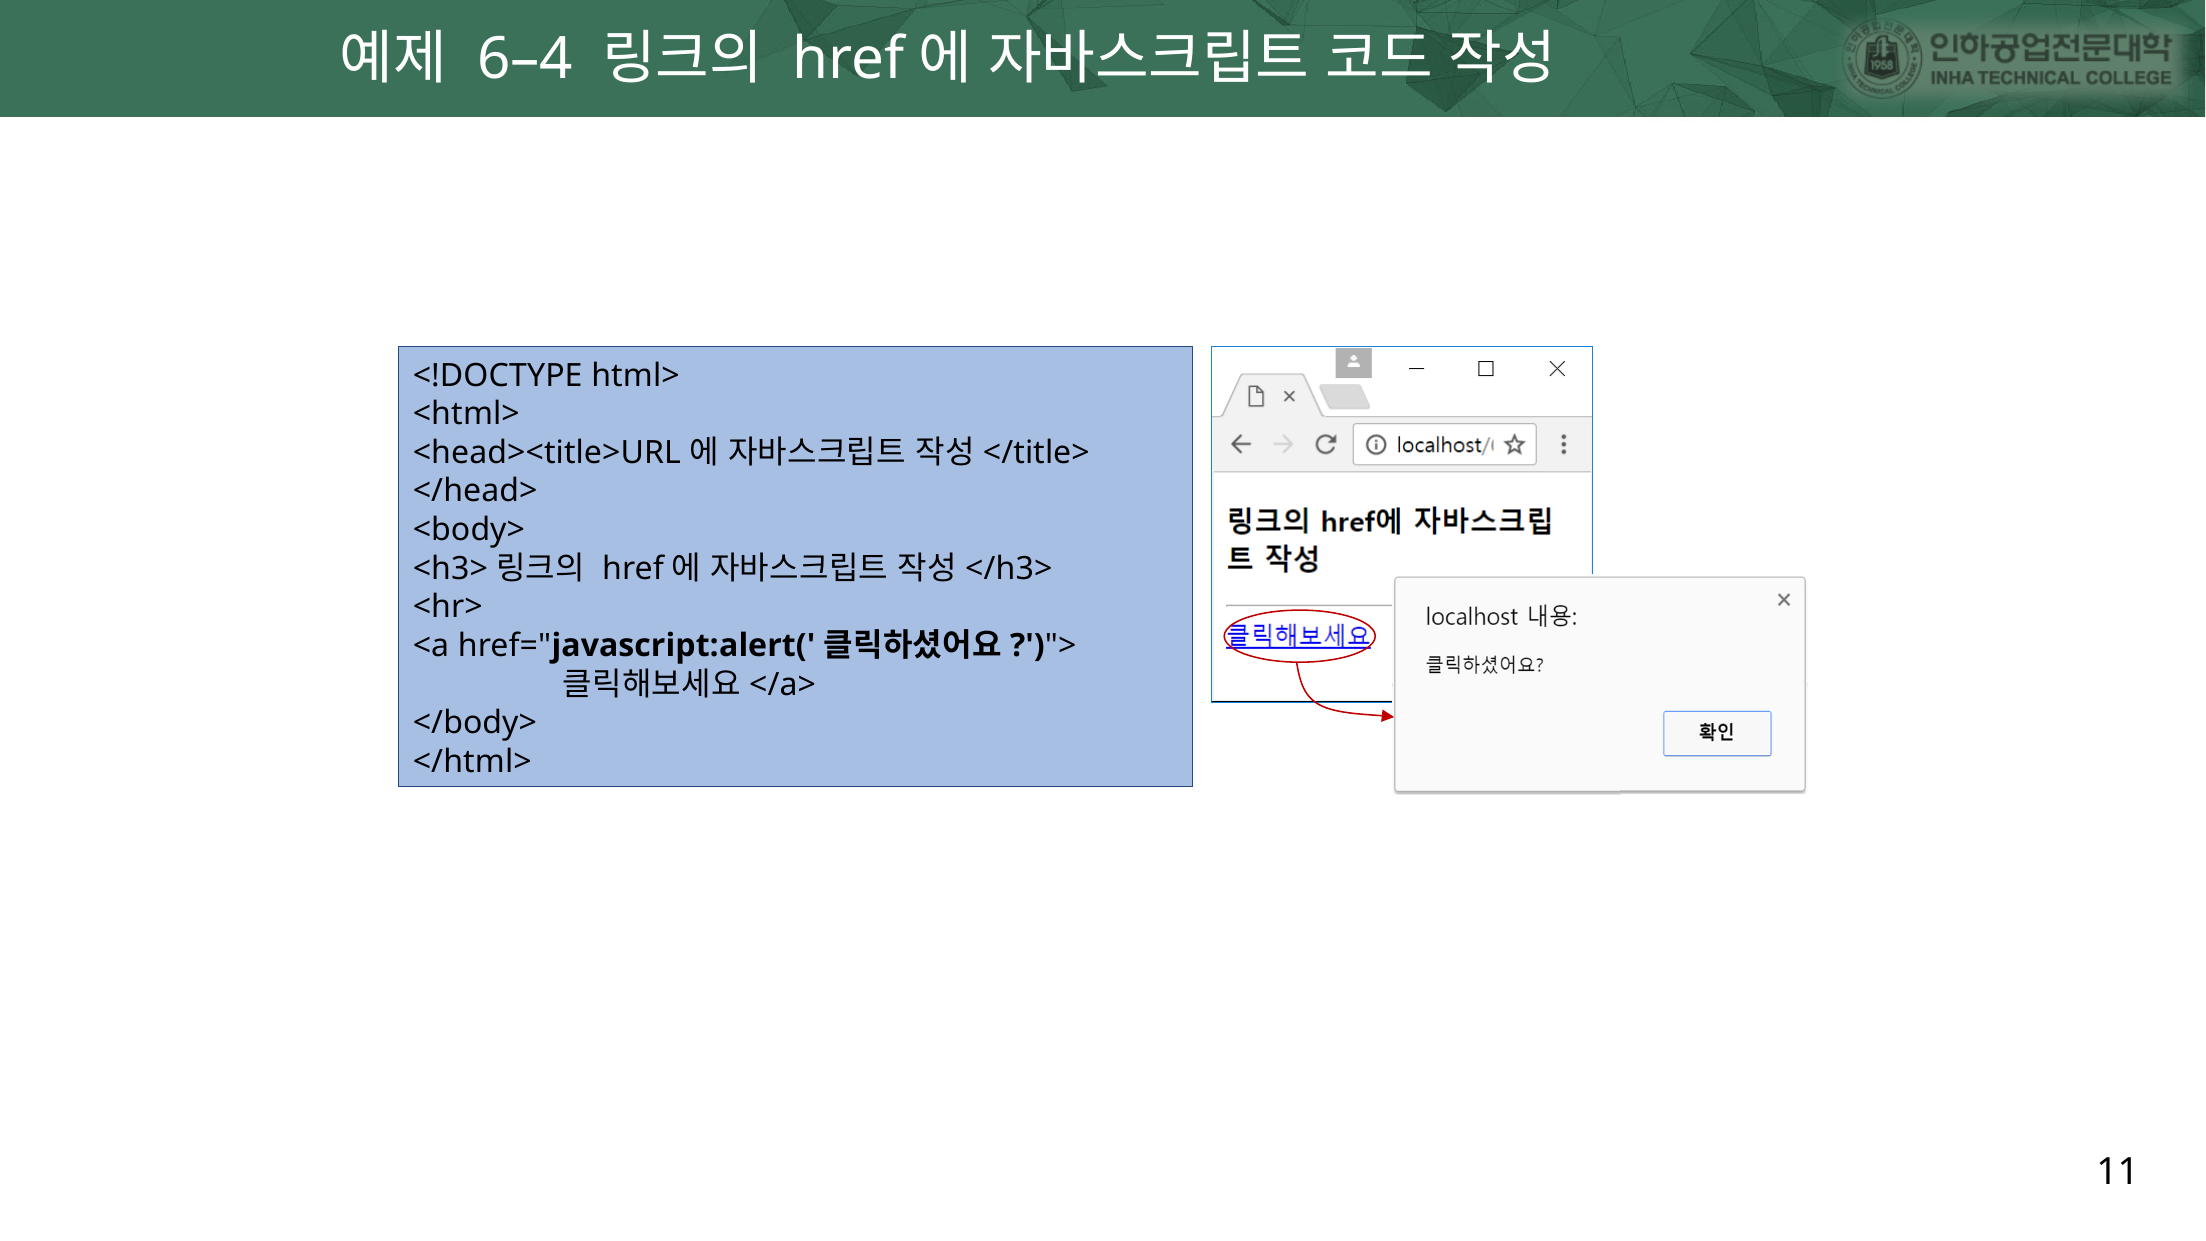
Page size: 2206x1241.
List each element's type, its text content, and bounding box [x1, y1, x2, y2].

text_box [1337, 713, 1387, 722]
title 예제 6–4 링크의 href에 자바스크립트 코드 작성 [322, 5, 1753, 104]
text_box <!DOCTYPE html> <html> <head><title>URL에 자바스크립트 작성</title> </head> <body> <h3>링크의 href에 자바스크립트 작성</h3> <hr> <a href="javascript:alert('클릭하셨어요?')"> 클릭해보세요</a> </body> </html> [398, 346, 1193, 787]
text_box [1392, 574, 1808, 795]
picture [0, 0, 2206, 1108]
